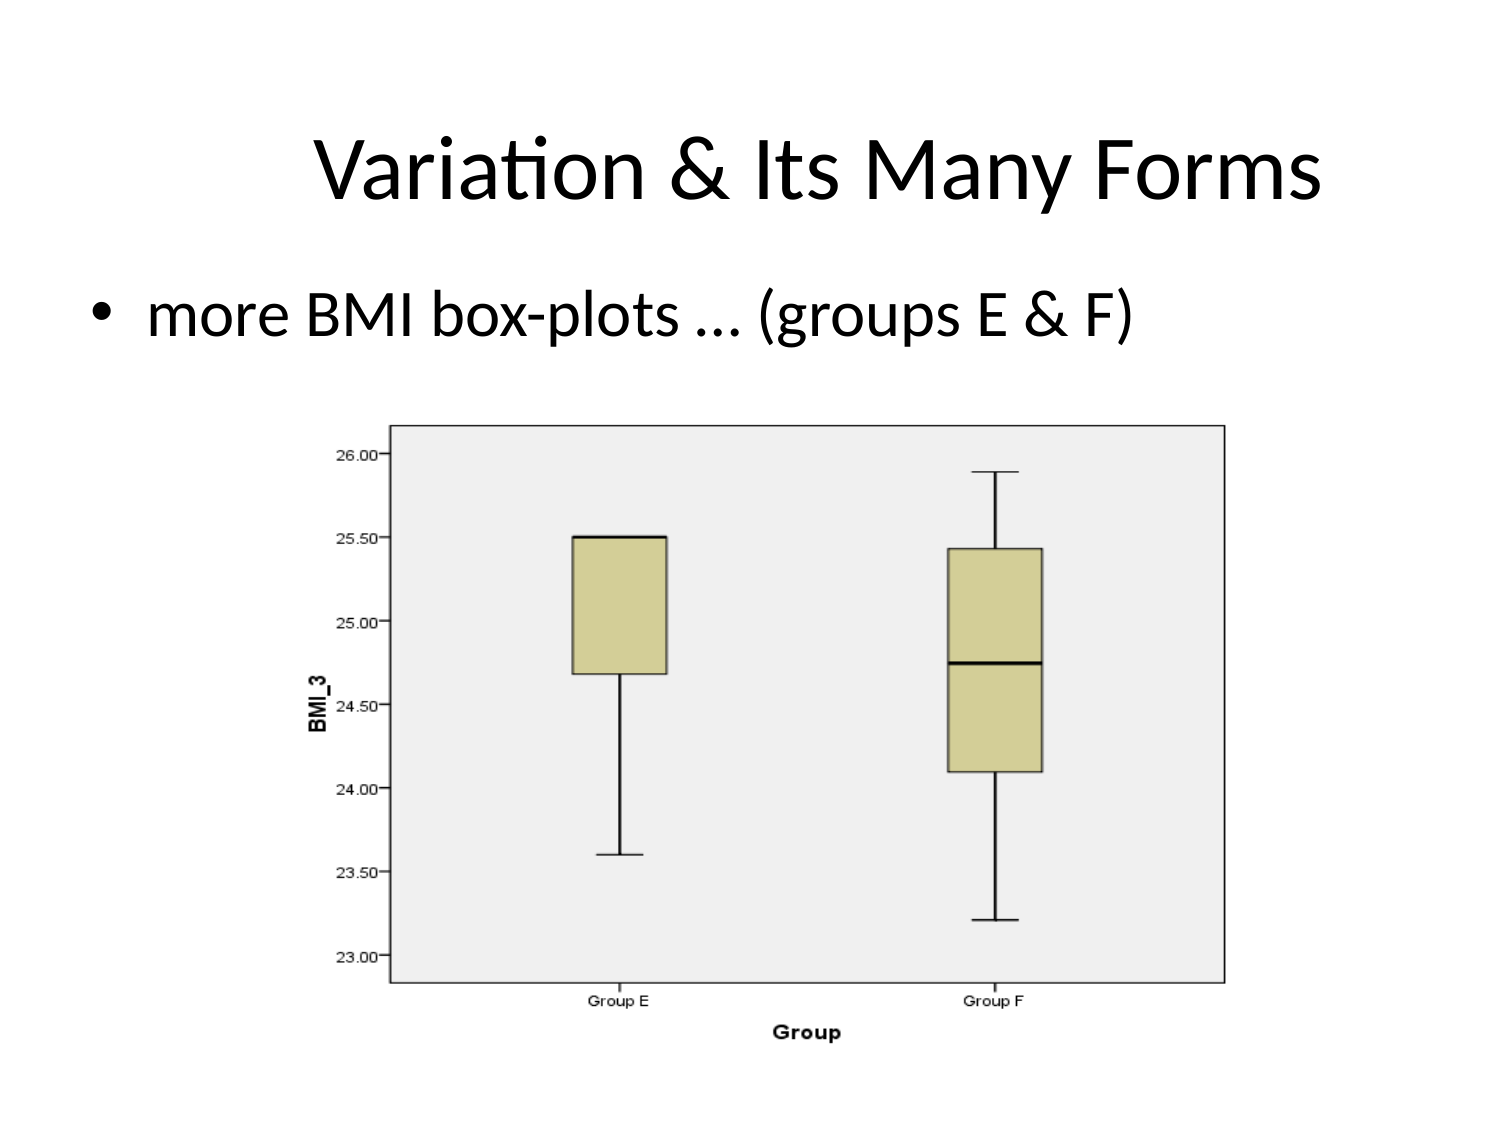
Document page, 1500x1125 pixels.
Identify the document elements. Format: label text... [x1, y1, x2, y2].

list more BMI box-plots … (groups E & F) [75, 262, 1425, 1005]
picture [265, 408, 1246, 1071]
title Variation & Its Many Forms [112, 99, 1500, 225]
